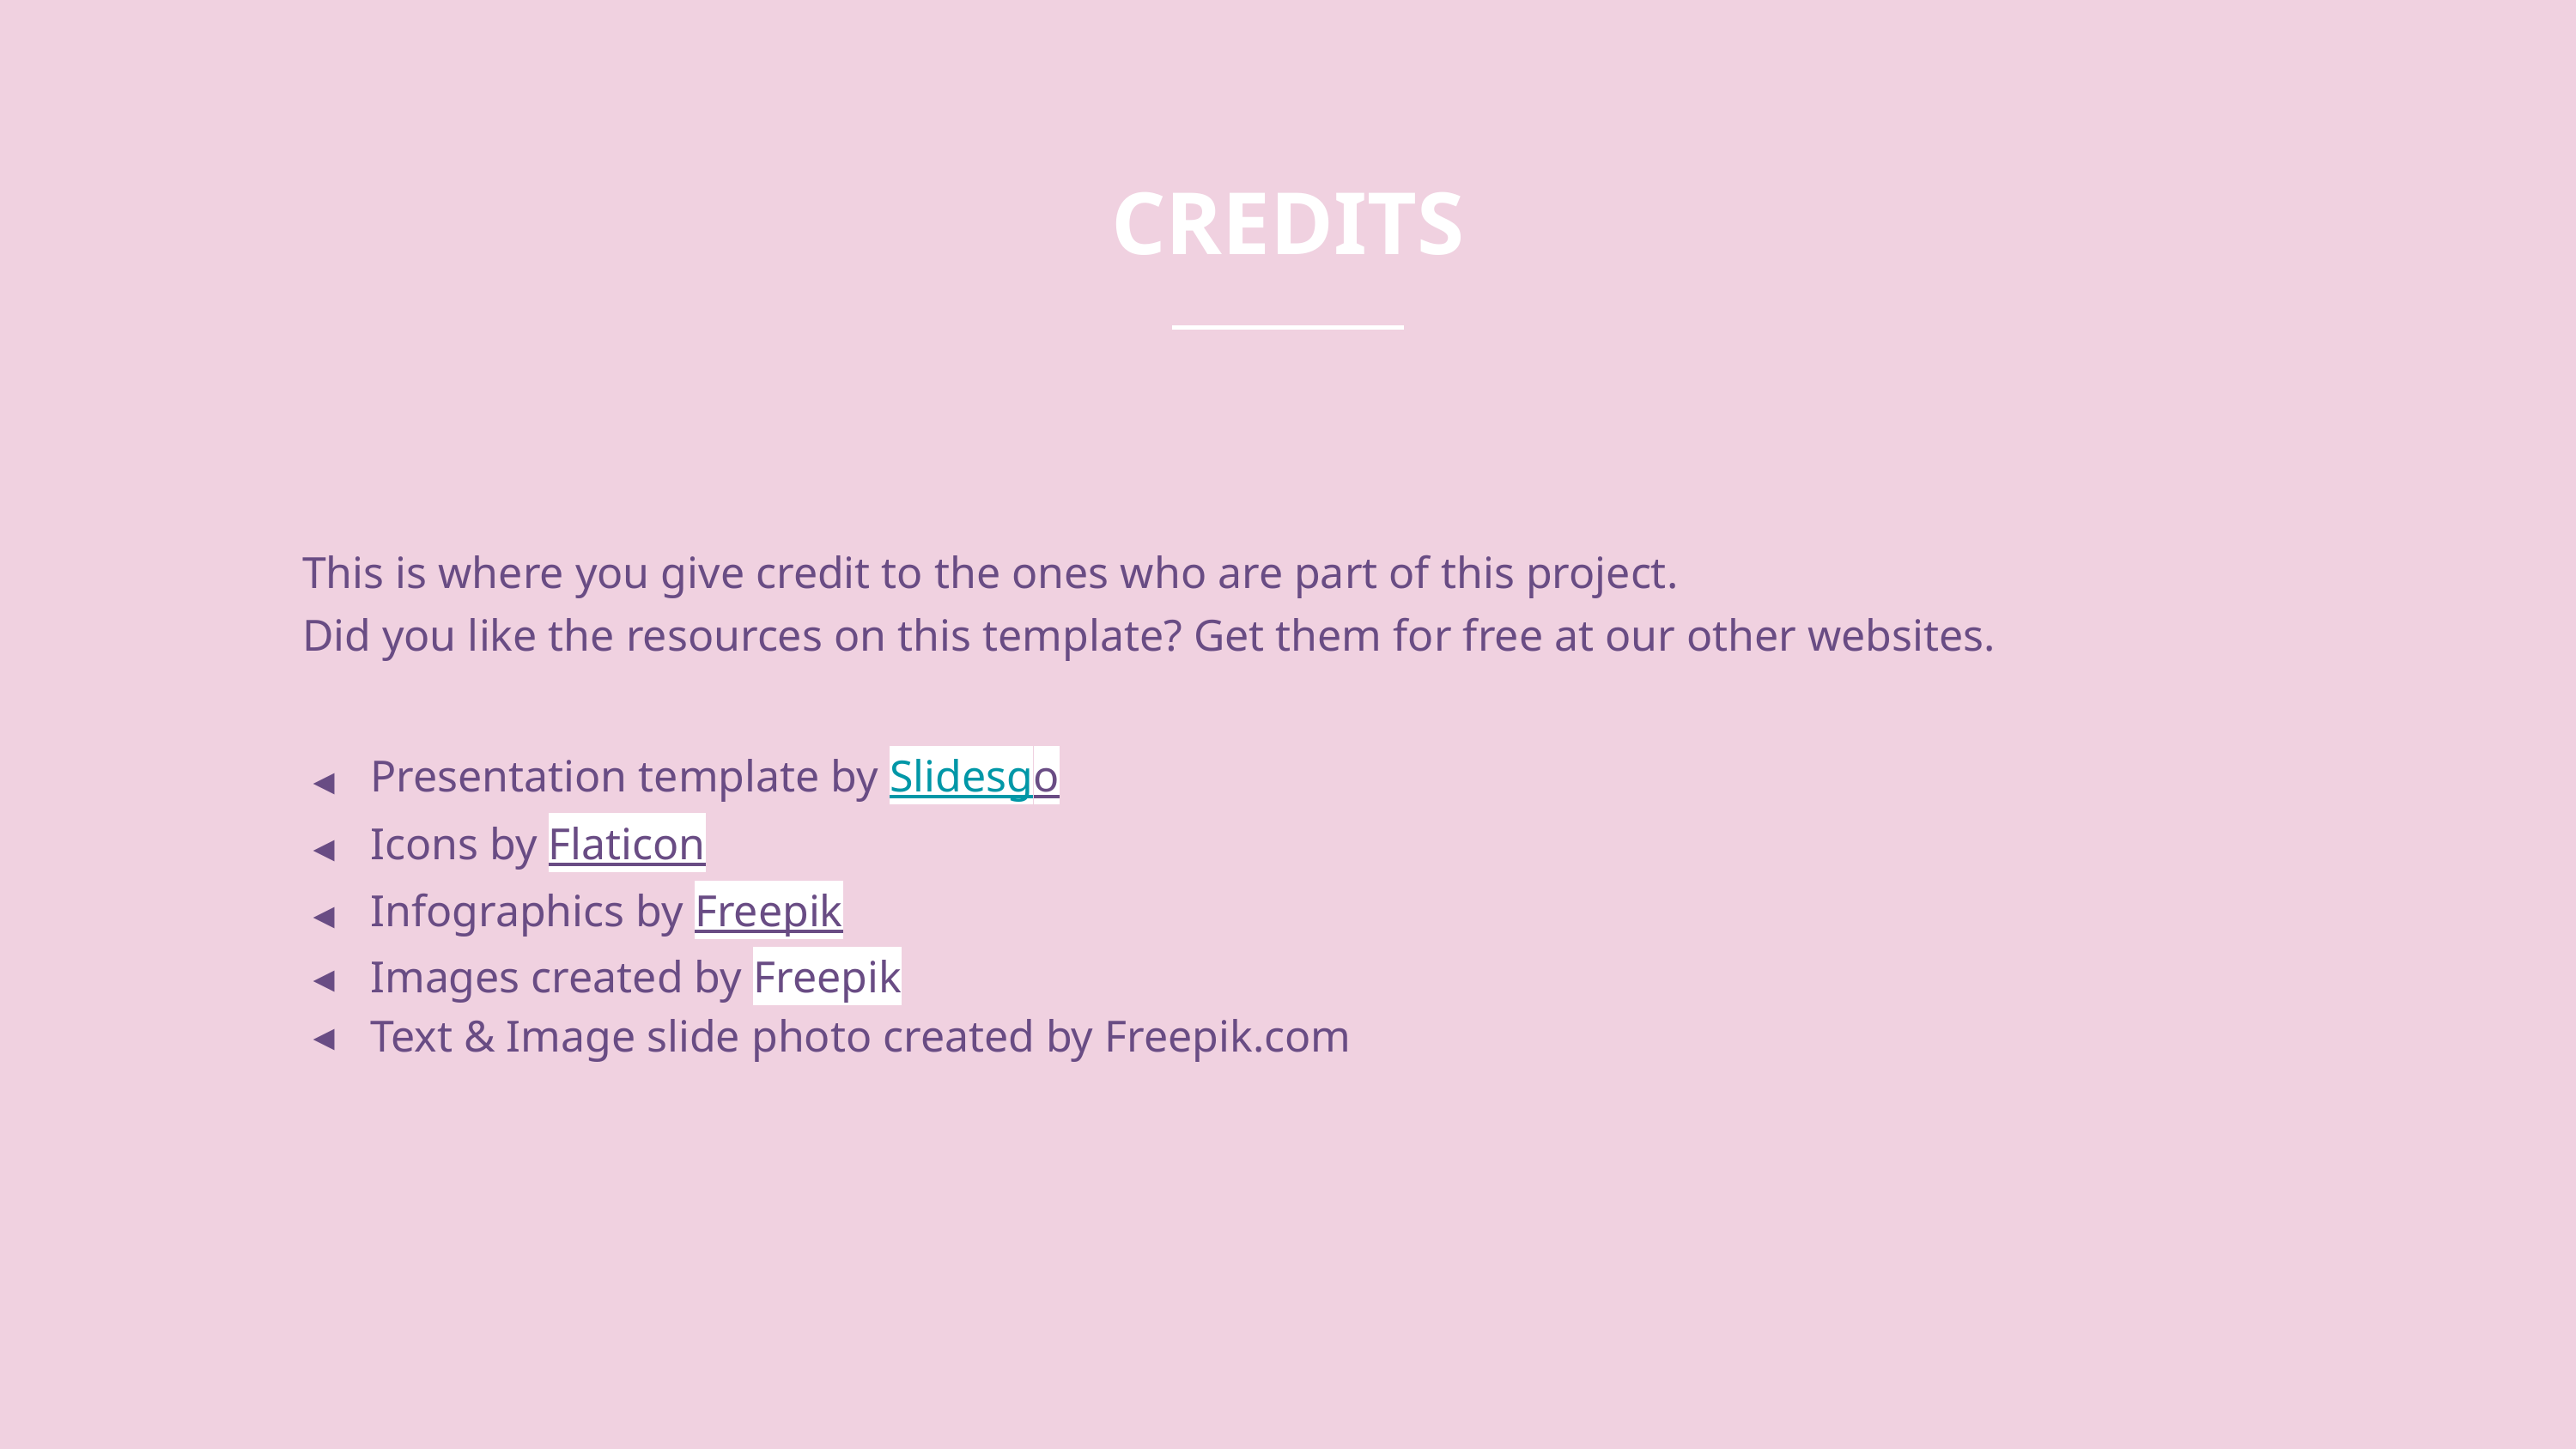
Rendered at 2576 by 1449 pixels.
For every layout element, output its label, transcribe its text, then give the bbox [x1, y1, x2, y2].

title CREDITS [327, 106, 2249, 298]
subtitle This is where you give credit to the ones who are part of this project. Did you like the resources on this template? Get them for free at our other websites. Presentation template by Slidesgo Icons by Flaticon Infographics by Freepik Images created by Freepik Text & Image slide photo created by Freepik.com [276, 478, 2235, 1128]
